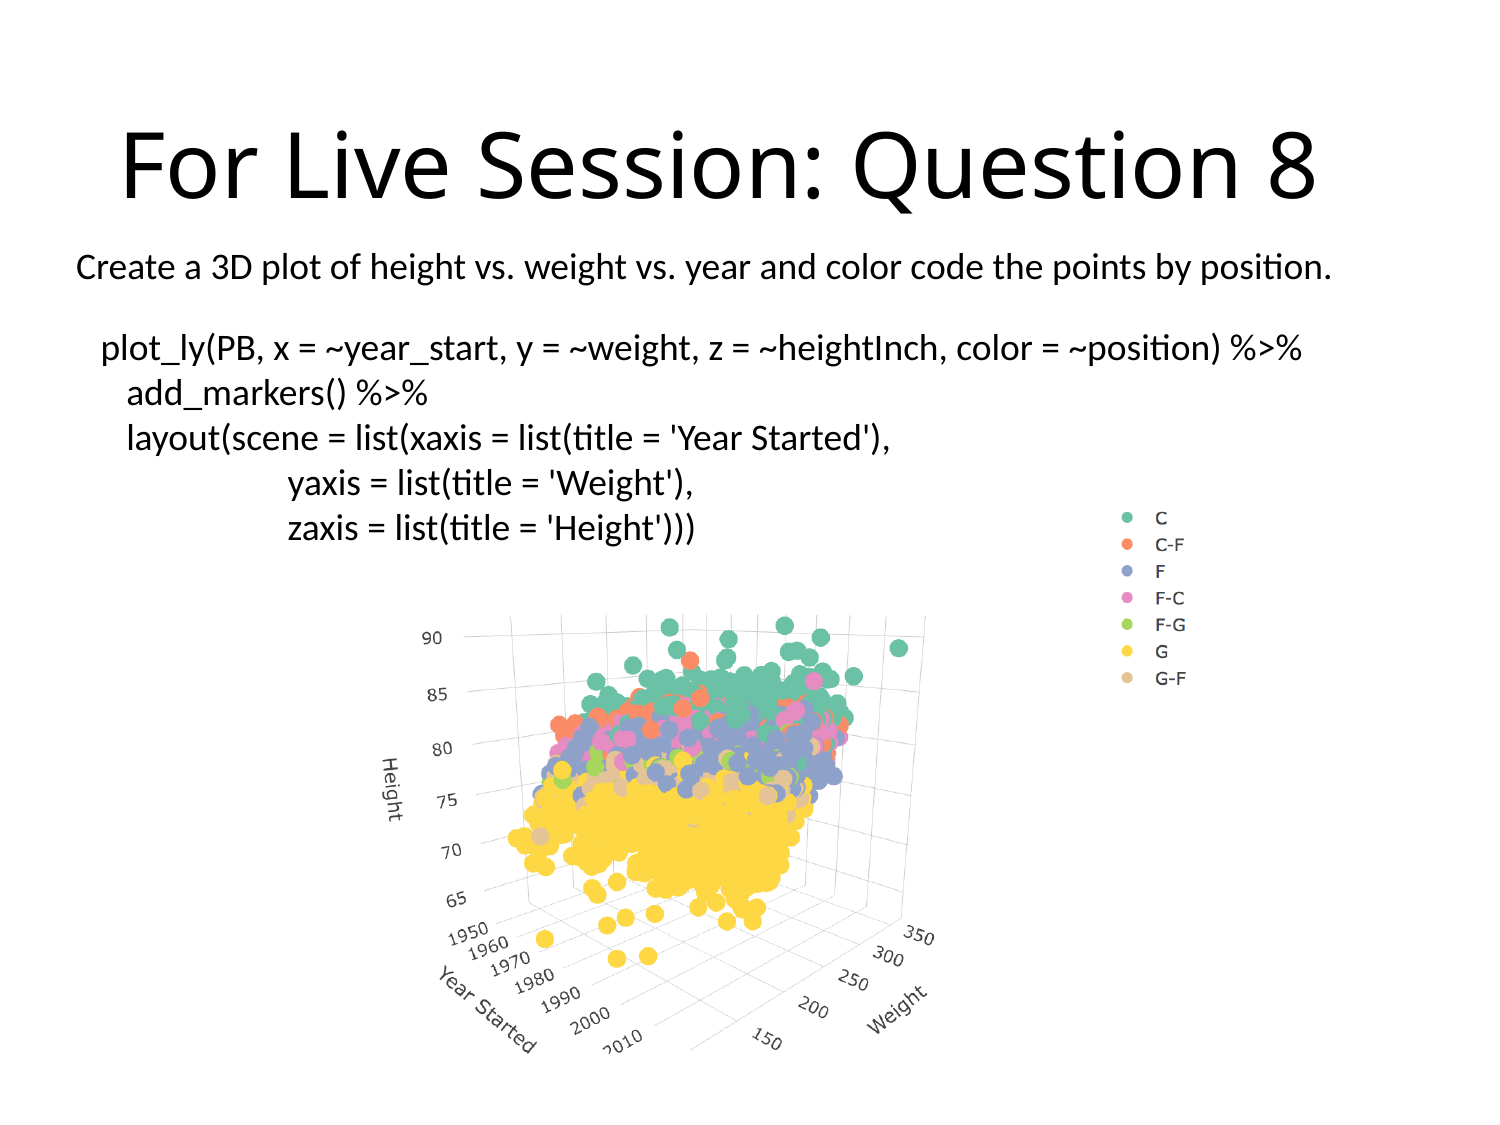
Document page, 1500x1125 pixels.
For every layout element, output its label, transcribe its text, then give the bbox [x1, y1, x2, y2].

text_box plot_ly(PB, x = ~year_start, y = ~weight, z = ~heightInch, color = ~position) %>% add_markers() %>% layout(scene = list(xaxis = list(title = 'Year Started'), yaxis = list(title = 'Weight'), zaxis = list(title = 'Height'))) [85, 315, 1500, 556]
picture [262, 491, 1204, 1097]
text_box Create a 3D plot of height vs. weight vs. year and color code the points by position. [61, 235, 1439, 295]
title For Live Session: Question 8 [103, 59, 1397, 235]
